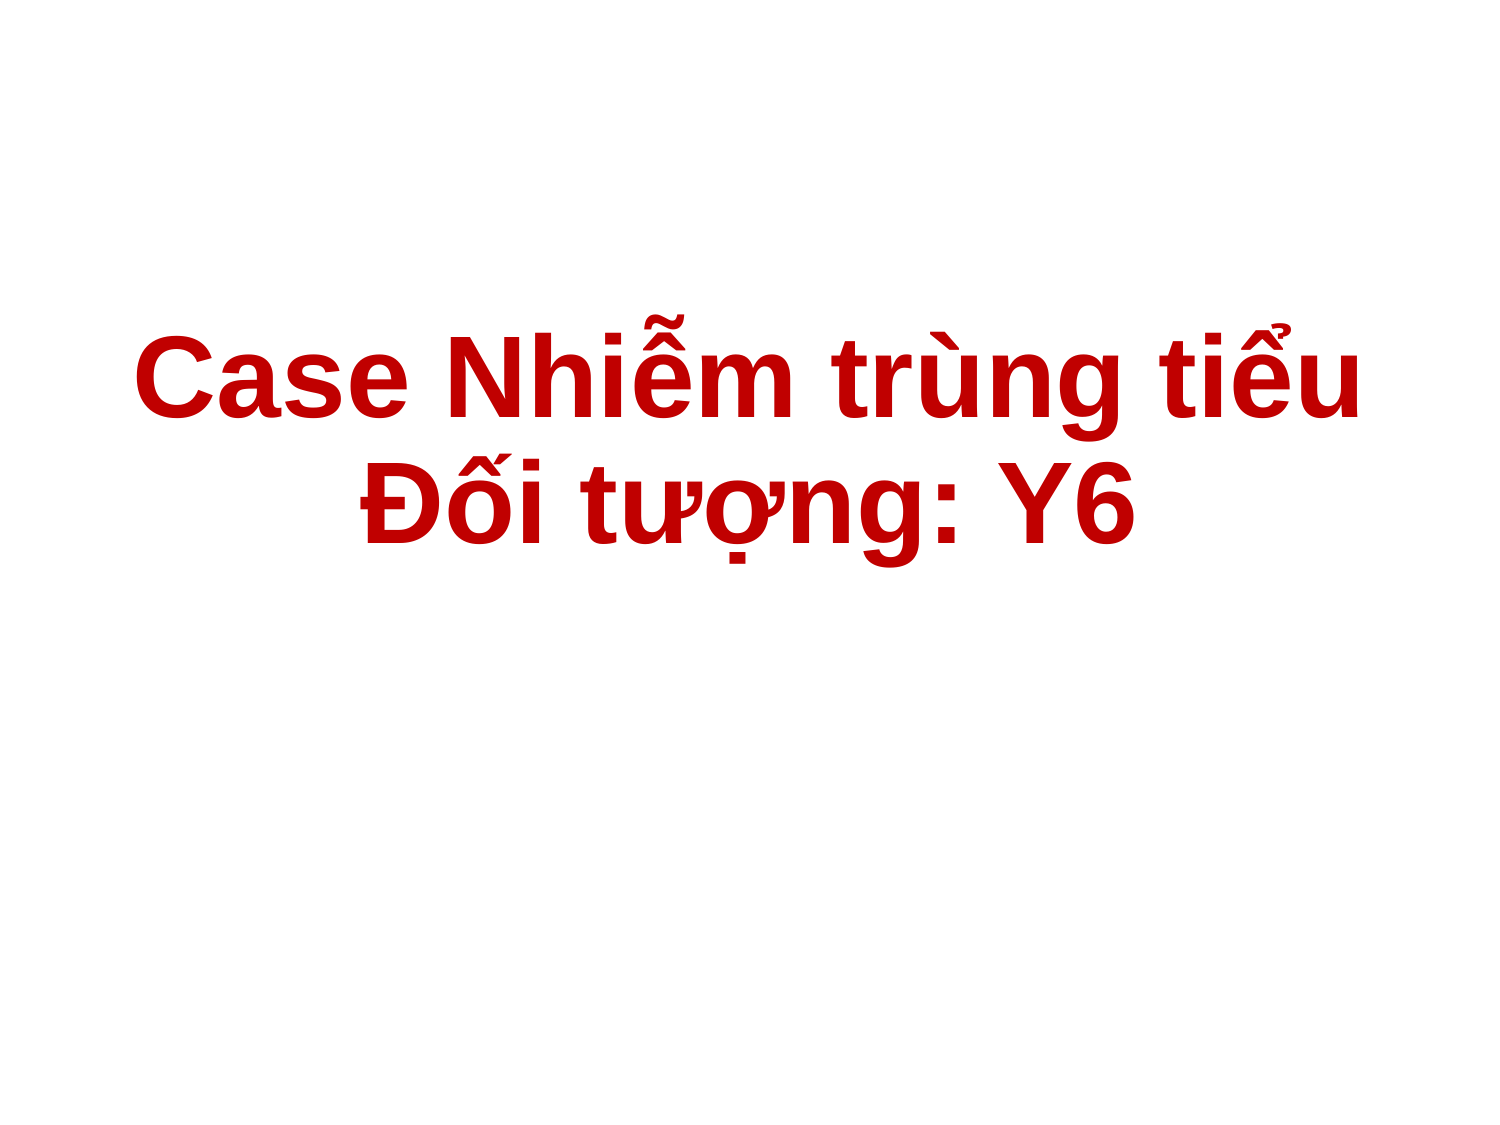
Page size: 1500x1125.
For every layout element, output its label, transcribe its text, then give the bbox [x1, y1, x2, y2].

title Case Nhiễm trùng tiểu Đối tượng: Y6 [112, 184, 1388, 576]
